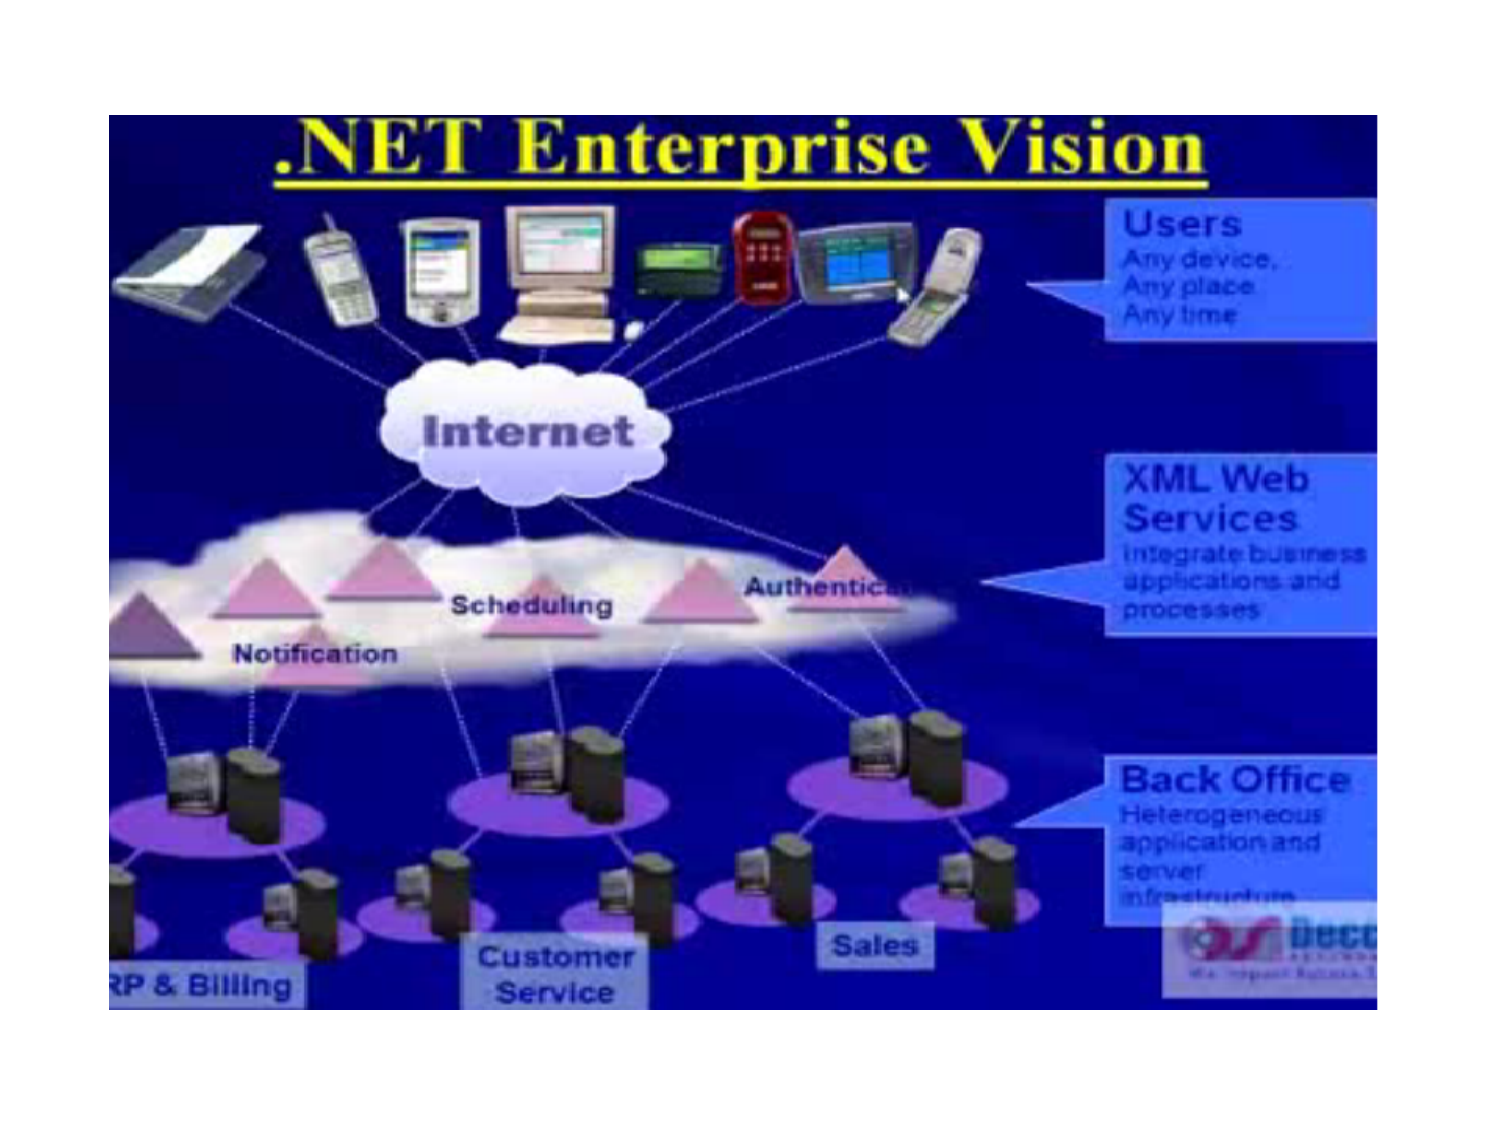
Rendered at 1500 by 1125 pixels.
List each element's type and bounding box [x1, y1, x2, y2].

picture [109, 115, 1391, 1010]
